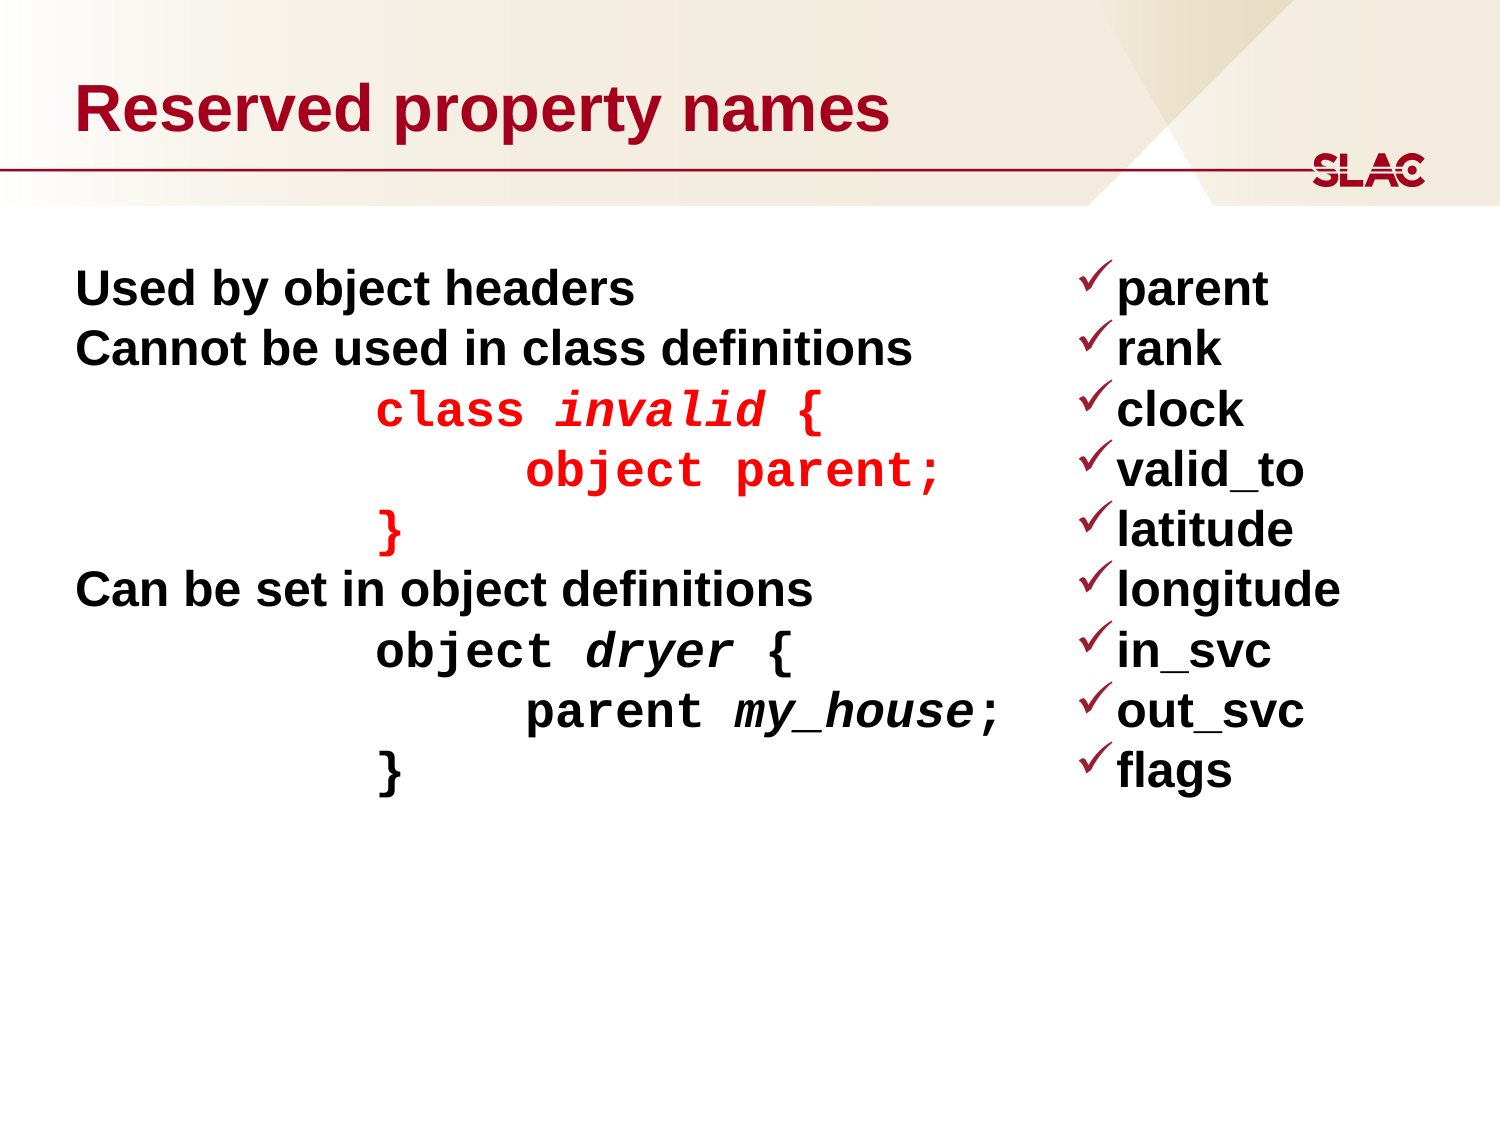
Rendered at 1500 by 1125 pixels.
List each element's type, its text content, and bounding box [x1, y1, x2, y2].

title Reserved property names [74, 21, 1404, 145]
list parent rank clock valid_to latitude longitude in_svc out_svc flags [1074, 262, 1425, 1005]
list Used by object headers Cannot be used in class definitions class invalid { object parent; } Can be set in object definitions object dryer { parent my_house; } [75, 262, 1050, 1005]
picture [0, 0, 1500, 206]
